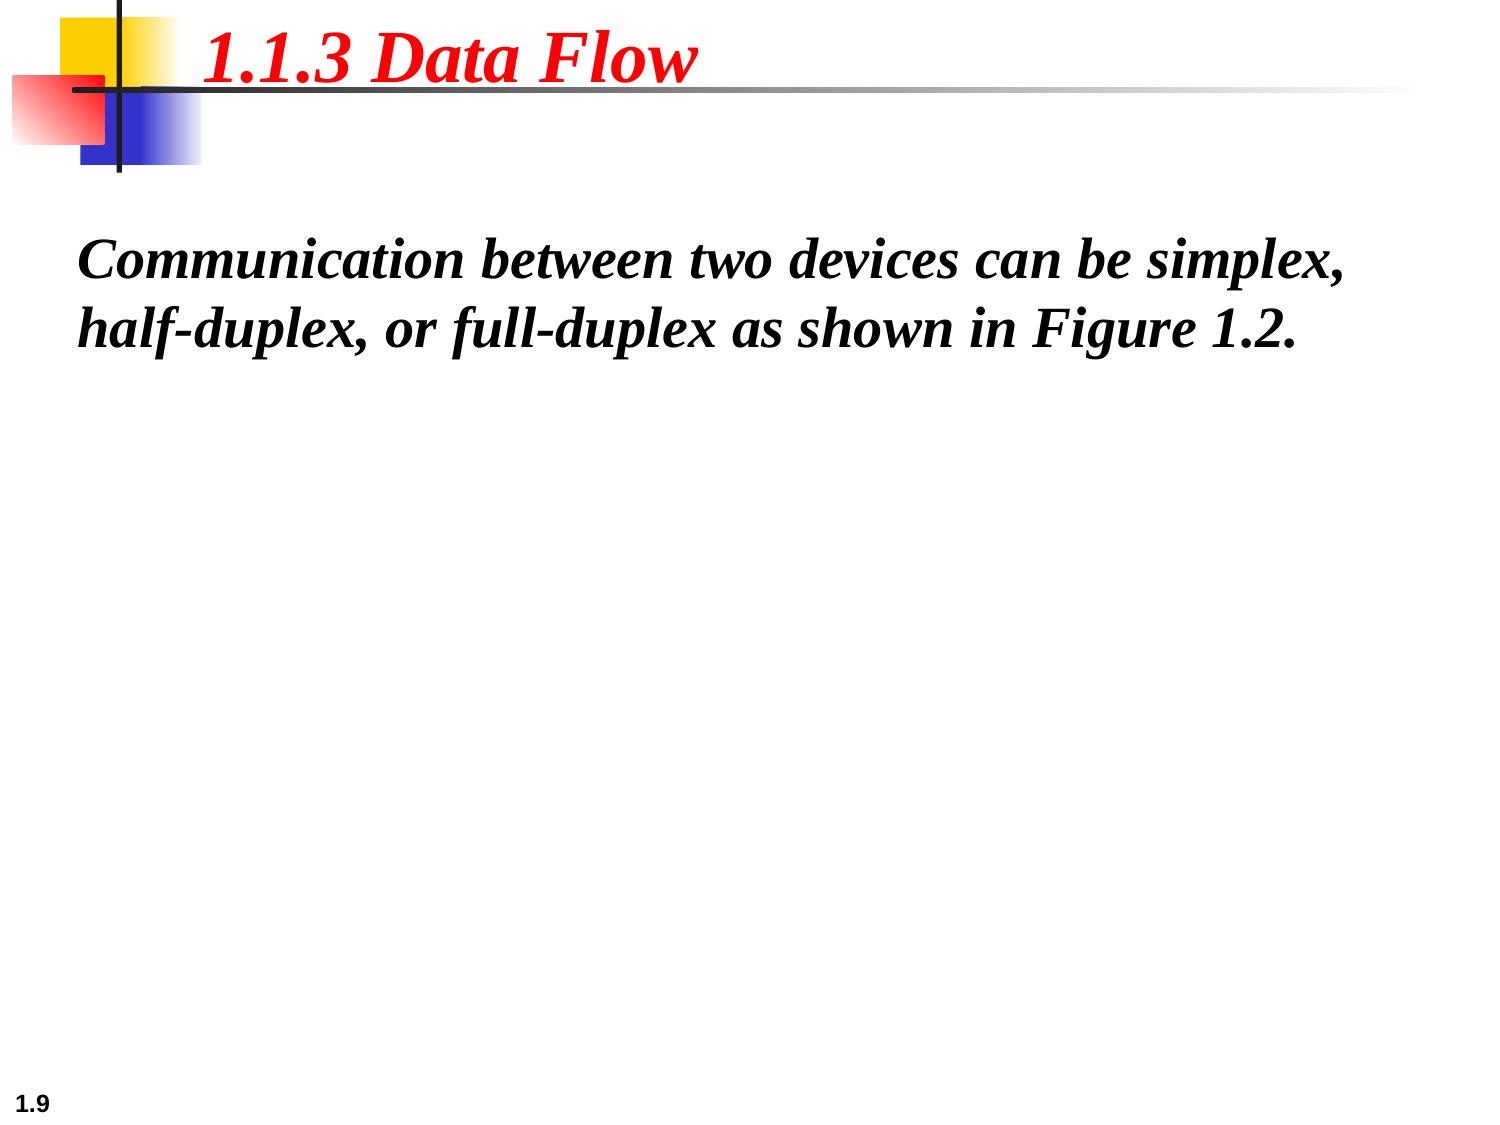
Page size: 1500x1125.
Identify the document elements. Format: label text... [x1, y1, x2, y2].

text_box [141, 93, 202, 165]
text_box [80, 93, 116, 165]
text_box [719, 87, 1423, 93]
text_box [122, 93, 141, 165]
text_box [116, 0, 122, 87]
text_box [60, 17, 116, 86]
text_box [122, 17, 177, 86]
text_box 1.1.3 Data Flow [187, 0, 719, 105]
text_box [12, 75, 105, 145]
text_box [72, 87, 187, 93]
text_box [116, 93, 122, 173]
text_box Communication between two devices can be simplex, half-duplex, or full-duplex as shown in Figure 1.2. [62, 212, 1363, 368]
text_box 1.‹#› [0, 1049, 313, 1125]
